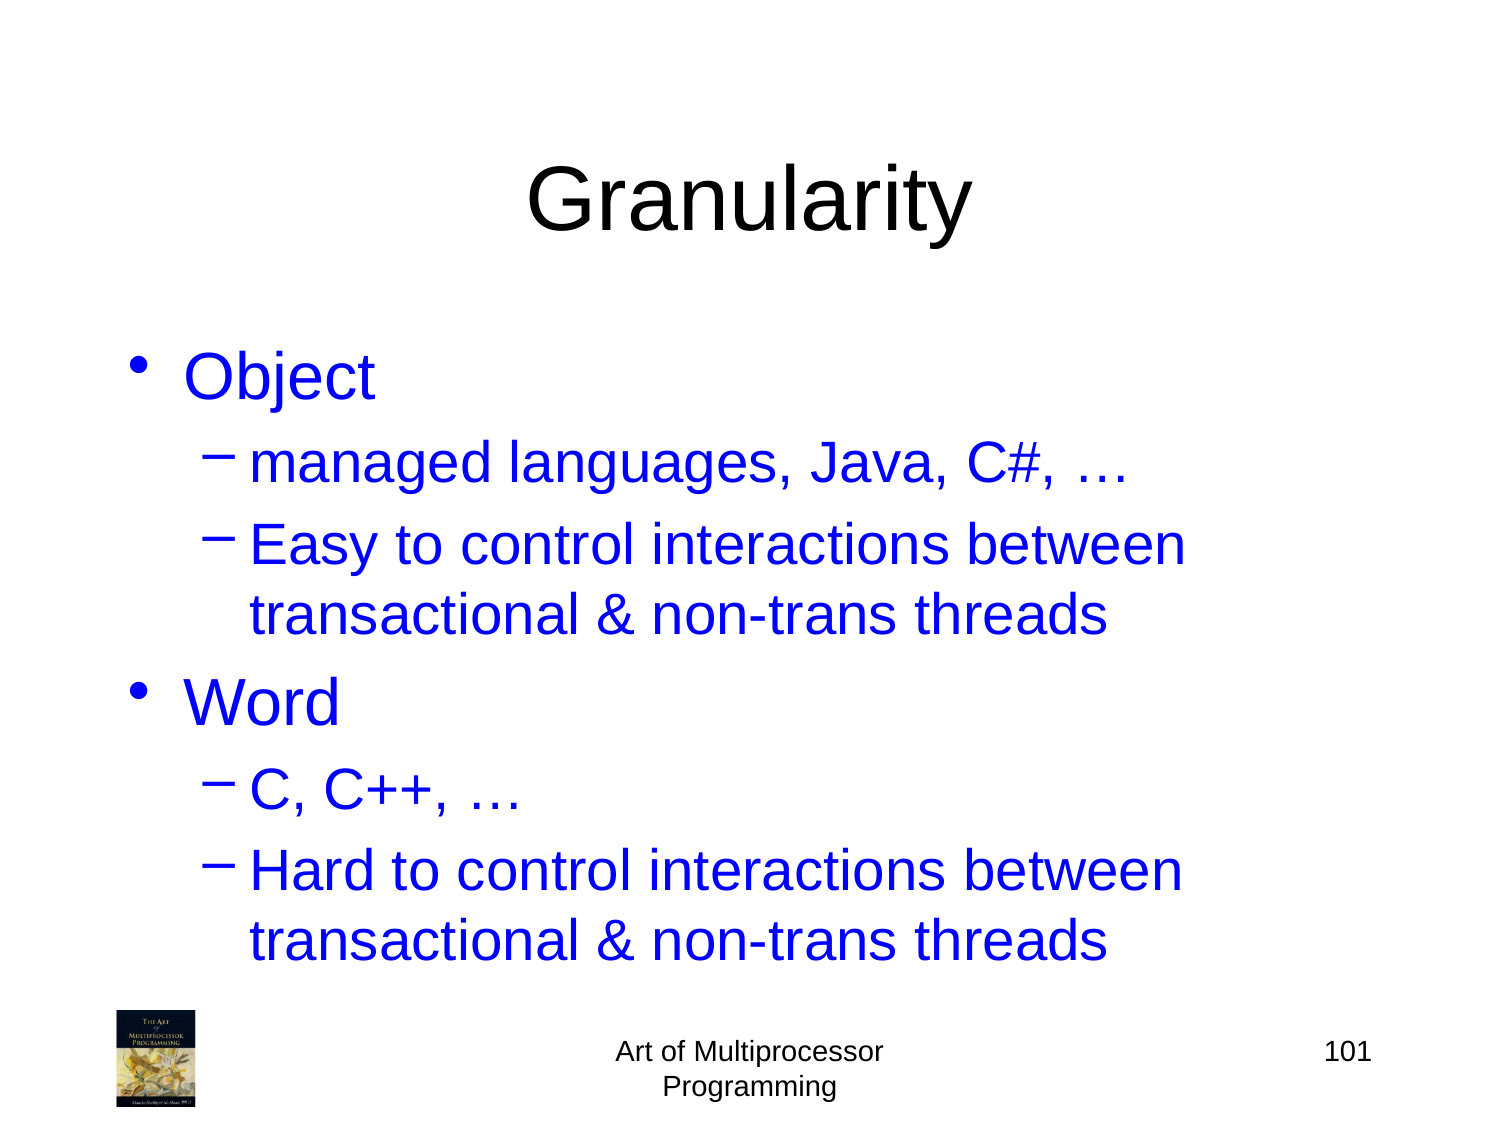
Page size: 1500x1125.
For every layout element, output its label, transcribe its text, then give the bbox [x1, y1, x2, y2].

title Granularity [112, 99, 1388, 288]
slide_number 101 [1074, 1024, 1388, 1101]
list Object managed languages, Java, C#, … Easy to control interactions between transactional & non-trans threads Word C, C++, … Hard to control interactions between transactional & non-trans threads [112, 324, 1388, 1001]
footer Art of Multiprocessor Programming [512, 1025, 988, 1100]
picture [107, 1010, 204, 1107]
